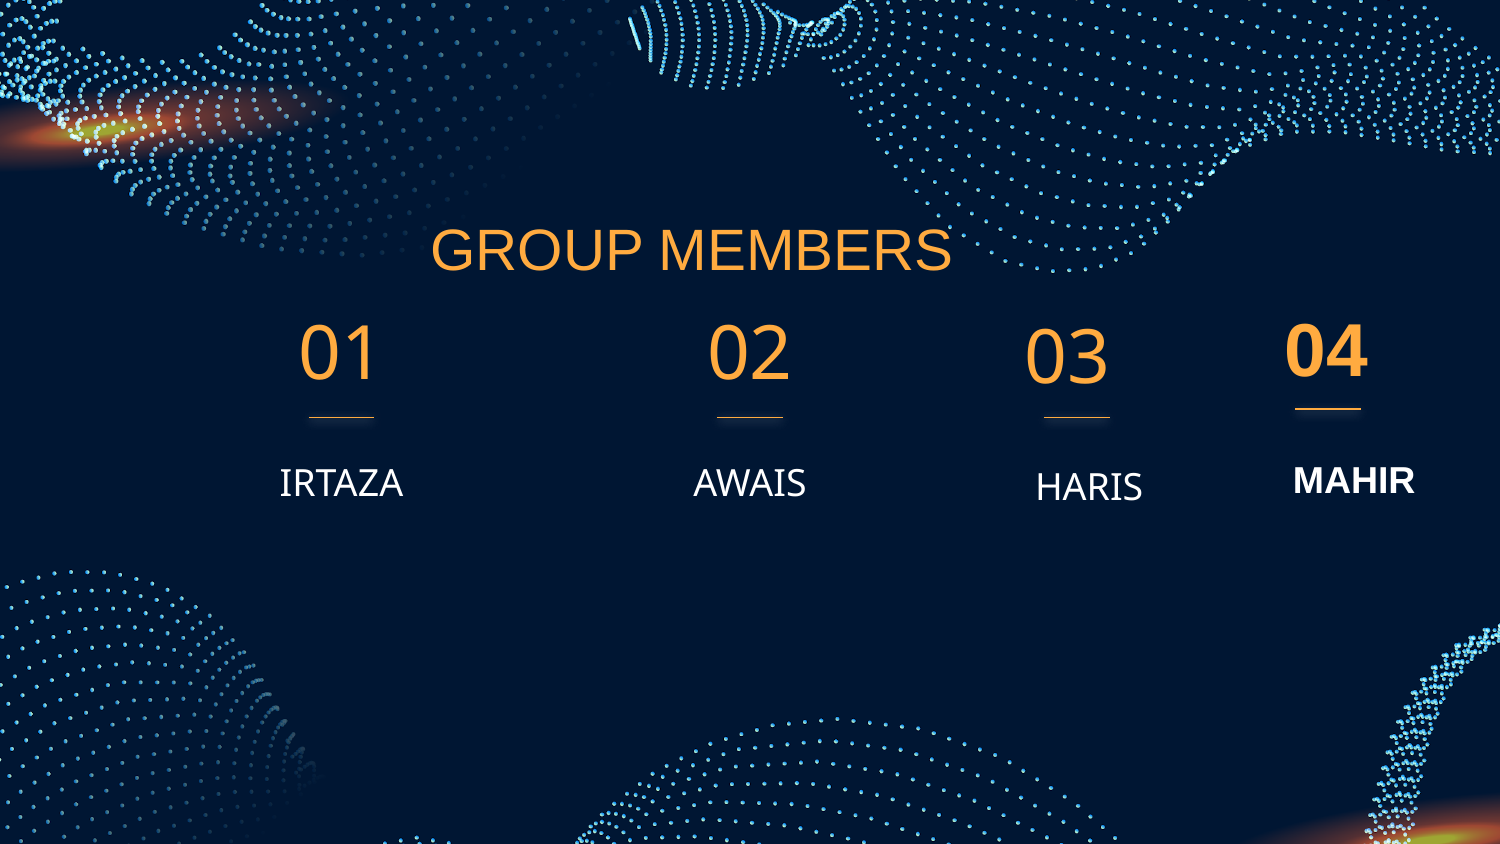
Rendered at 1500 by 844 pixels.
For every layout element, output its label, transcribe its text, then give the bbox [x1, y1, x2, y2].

picture [0, 0, 1500, 844]
text_box GROUP MEMBERS [415, 204, 1046, 290]
title AWAIS [580, 429, 920, 519]
title IRTAZA [171, 429, 512, 519]
text_box 04 [1269, 294, 1387, 435]
text_box MAHIR [1263, 448, 1446, 509]
title 02 [580, 290, 920, 410]
title 03 [897, 294, 1237, 414]
title 01 [171, 290, 512, 410]
title HARIS [919, 433, 1259, 523]
